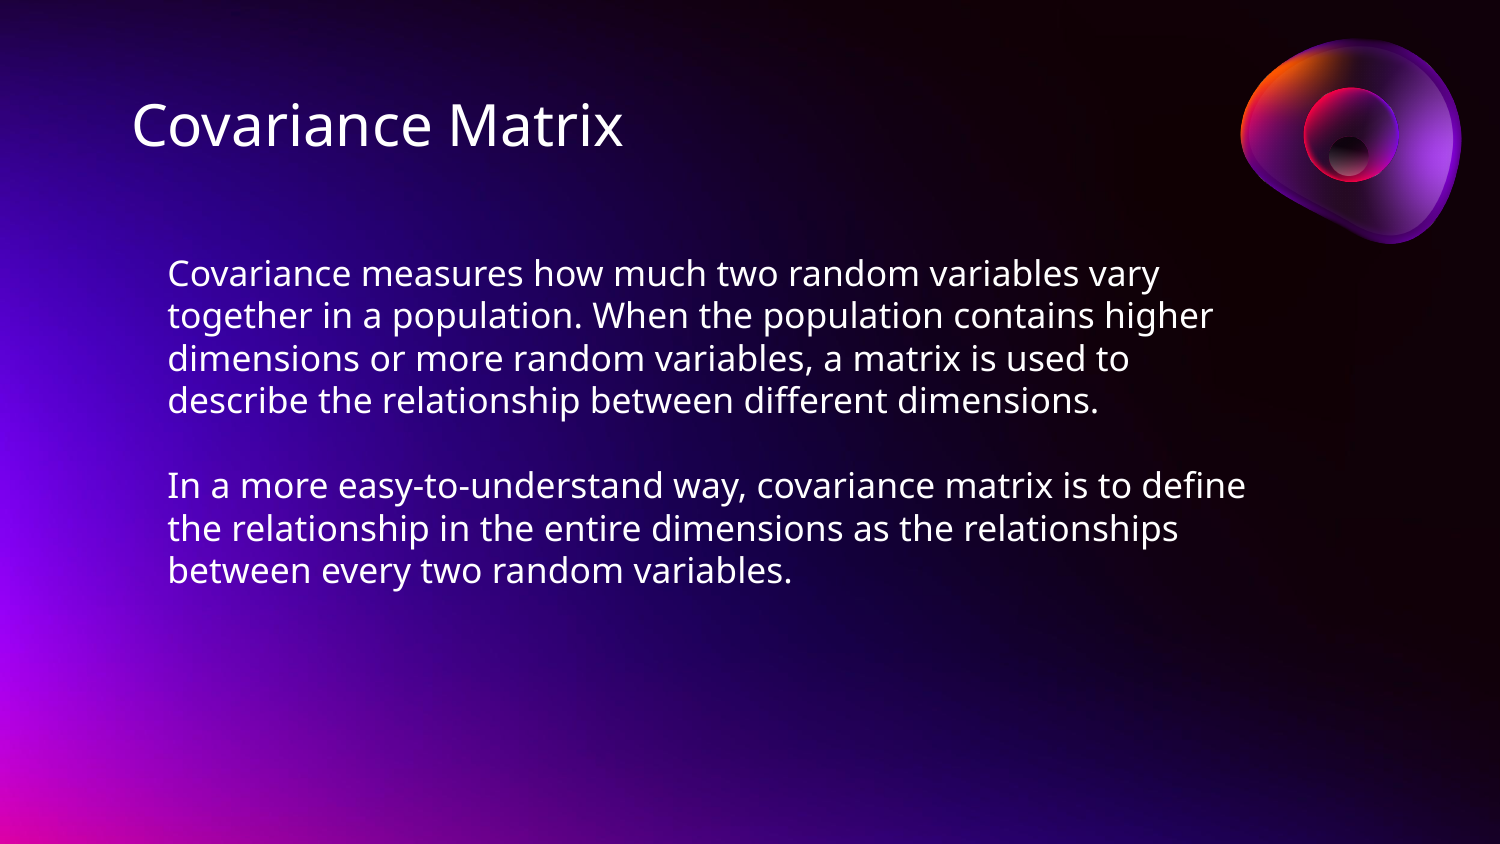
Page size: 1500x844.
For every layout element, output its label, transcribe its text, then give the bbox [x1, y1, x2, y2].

text_box Covariance measures how much two random variables vary together in a population. When the population contains higher dimensions or more random variables, a matrix is used to describe the relationship between different dimensions. In a more easy-to-understand way, covariance matrix is to define the relationship in the entire dimensions as the relationships between every two random variables. [152, 235, 1287, 606]
picture [0, 0, 1500, 844]
title Covariance Matrix [116, 72, 1384, 167]
